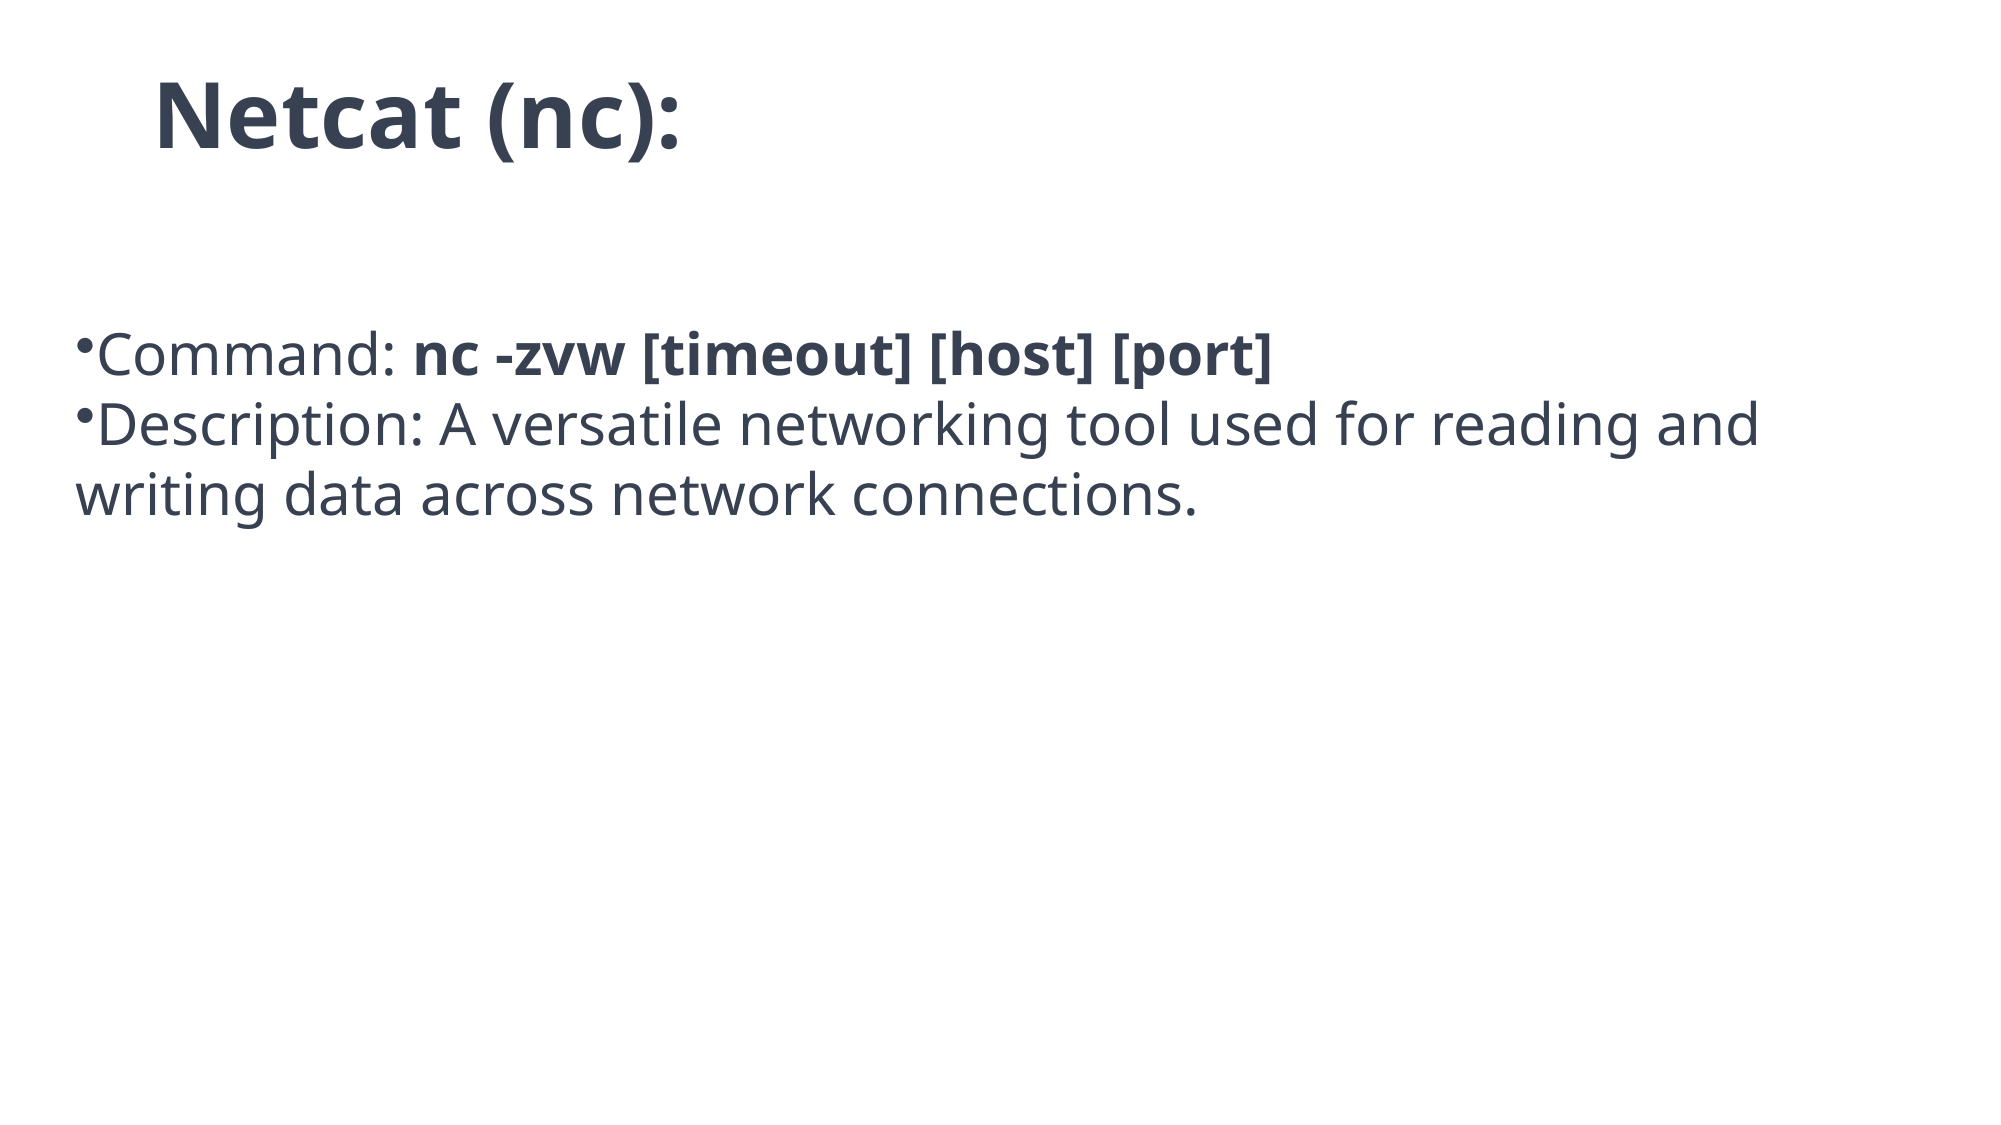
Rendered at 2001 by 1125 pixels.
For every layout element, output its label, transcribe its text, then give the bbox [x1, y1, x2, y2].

text_box Command: nc -zvw [timeout] [host] [port] Description: A versatile networking tool used for reading and writing data across network connections. [60, 309, 1833, 605]
title Netcat (nc): [137, 59, 1863, 278]
